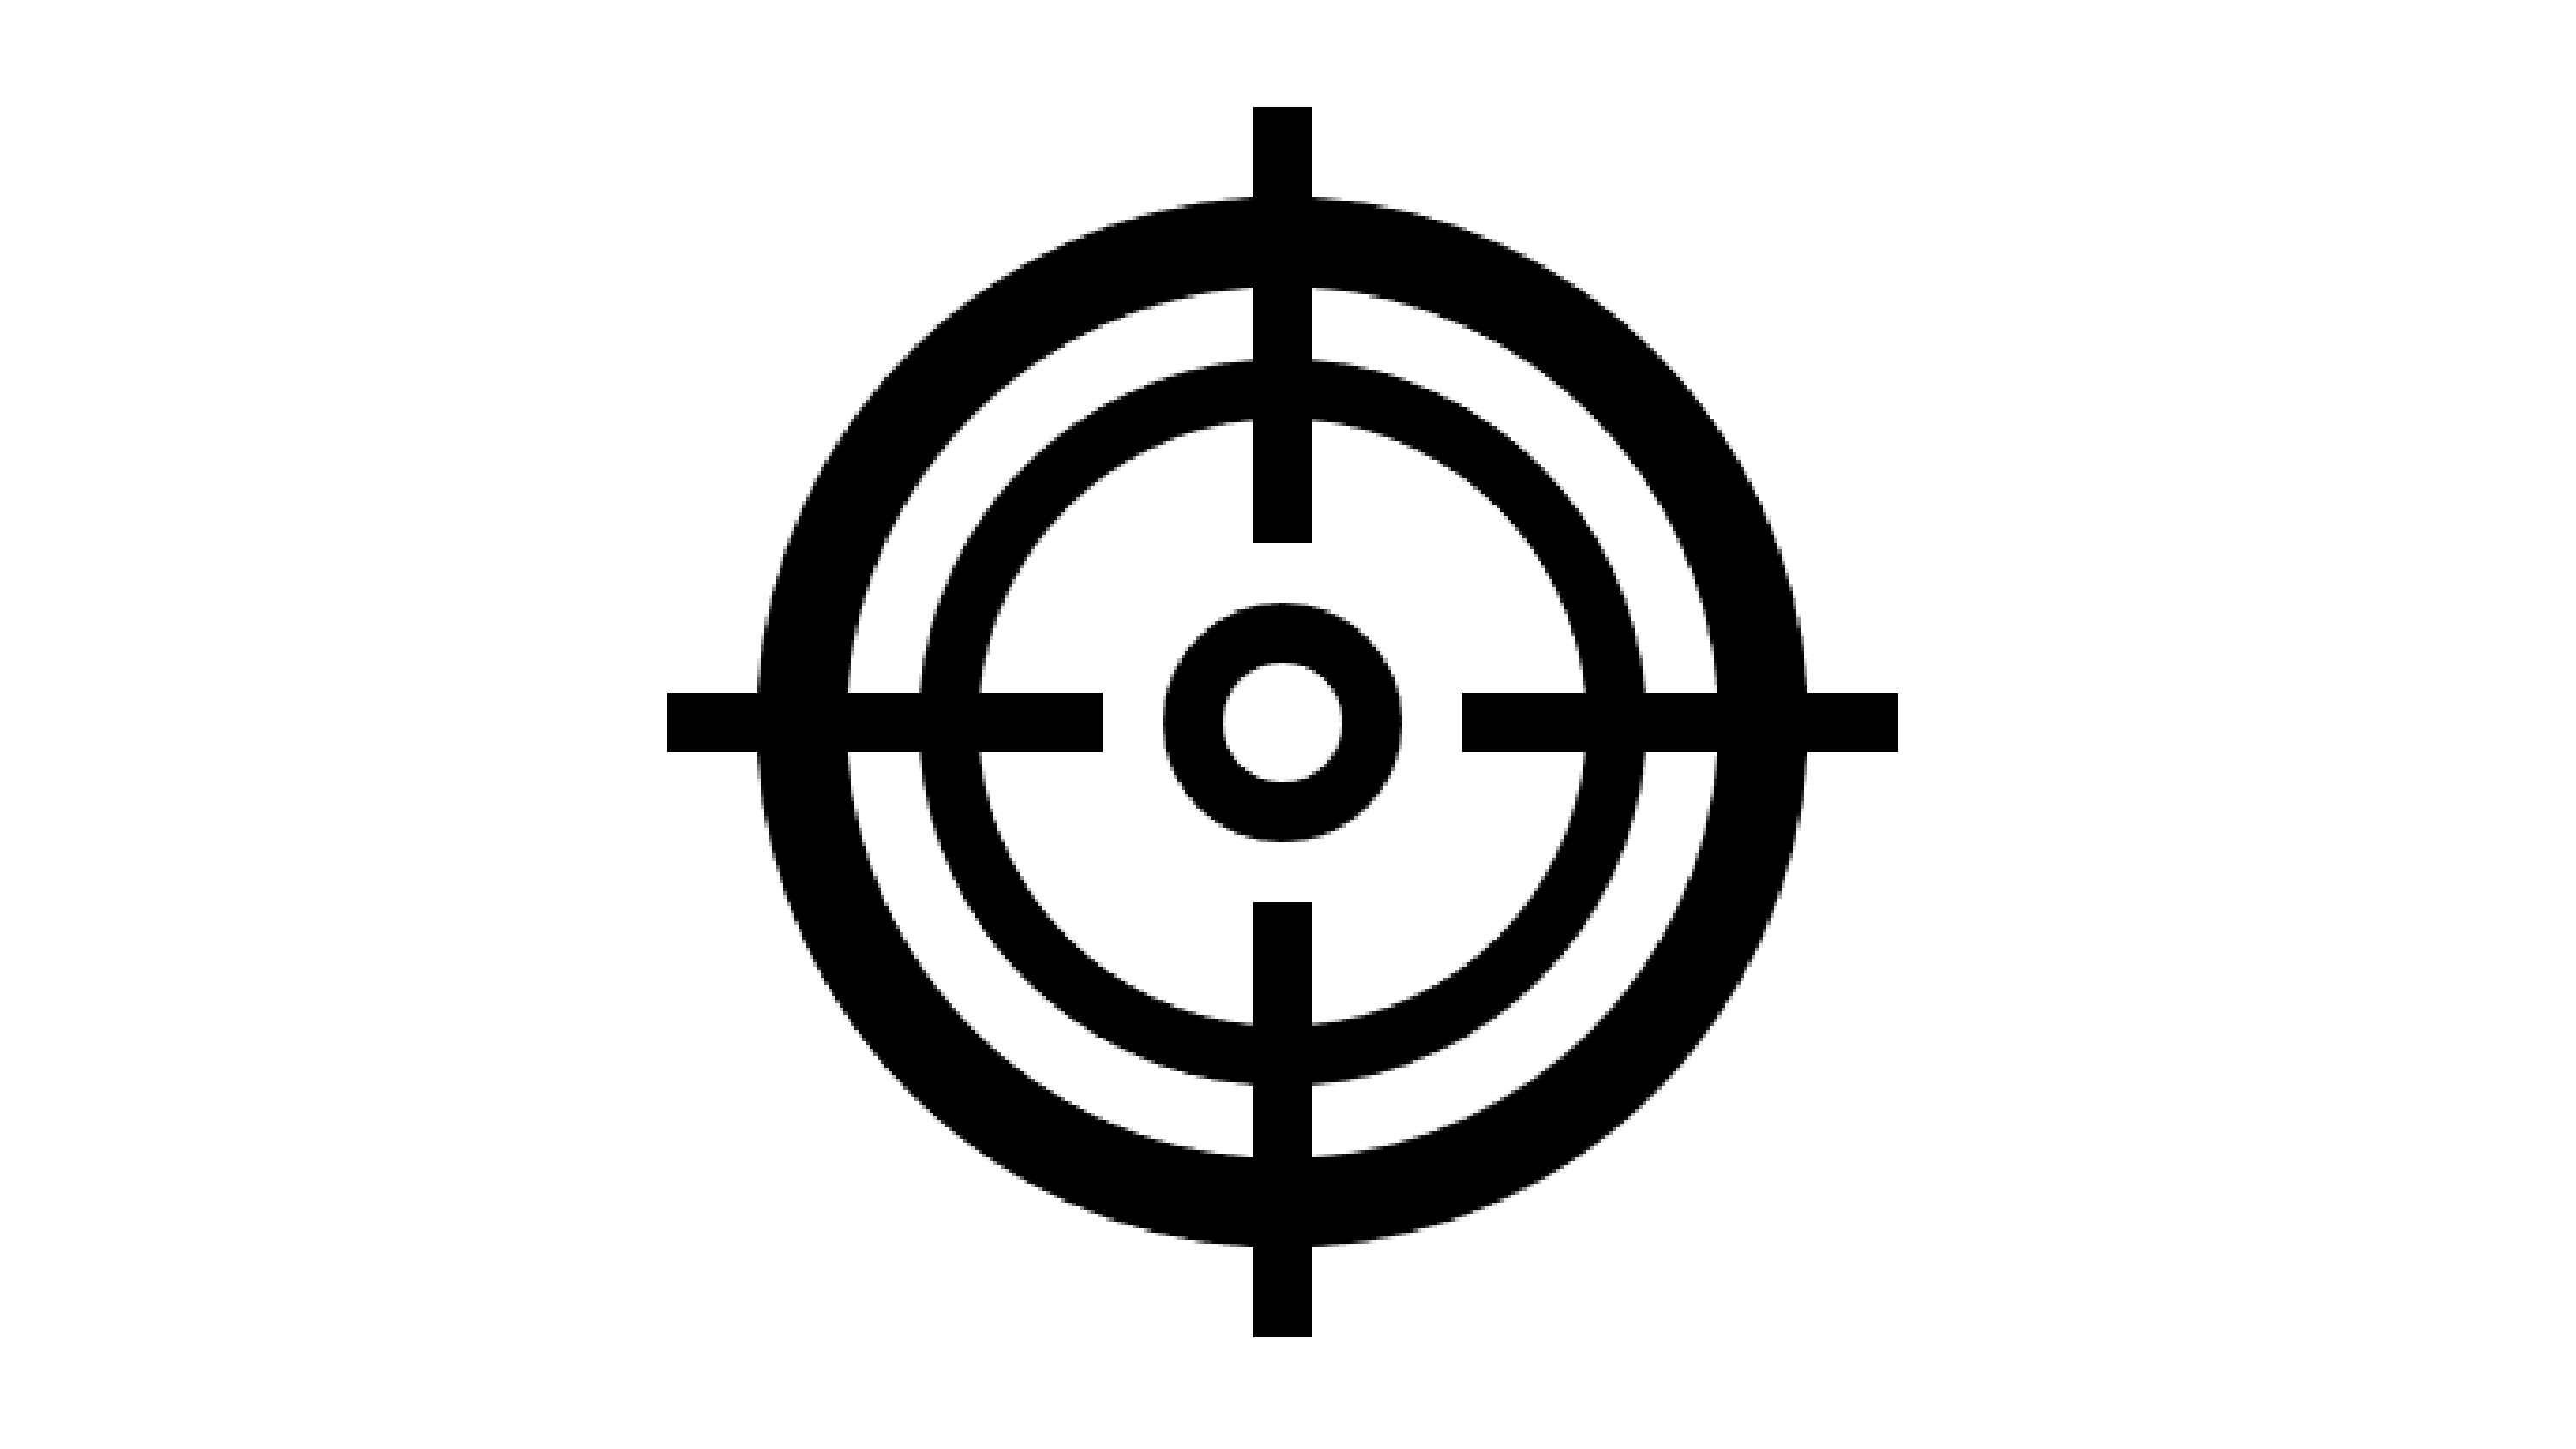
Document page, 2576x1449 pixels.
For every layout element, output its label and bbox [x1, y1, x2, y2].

picture [562, 3, 2003, 1443]
